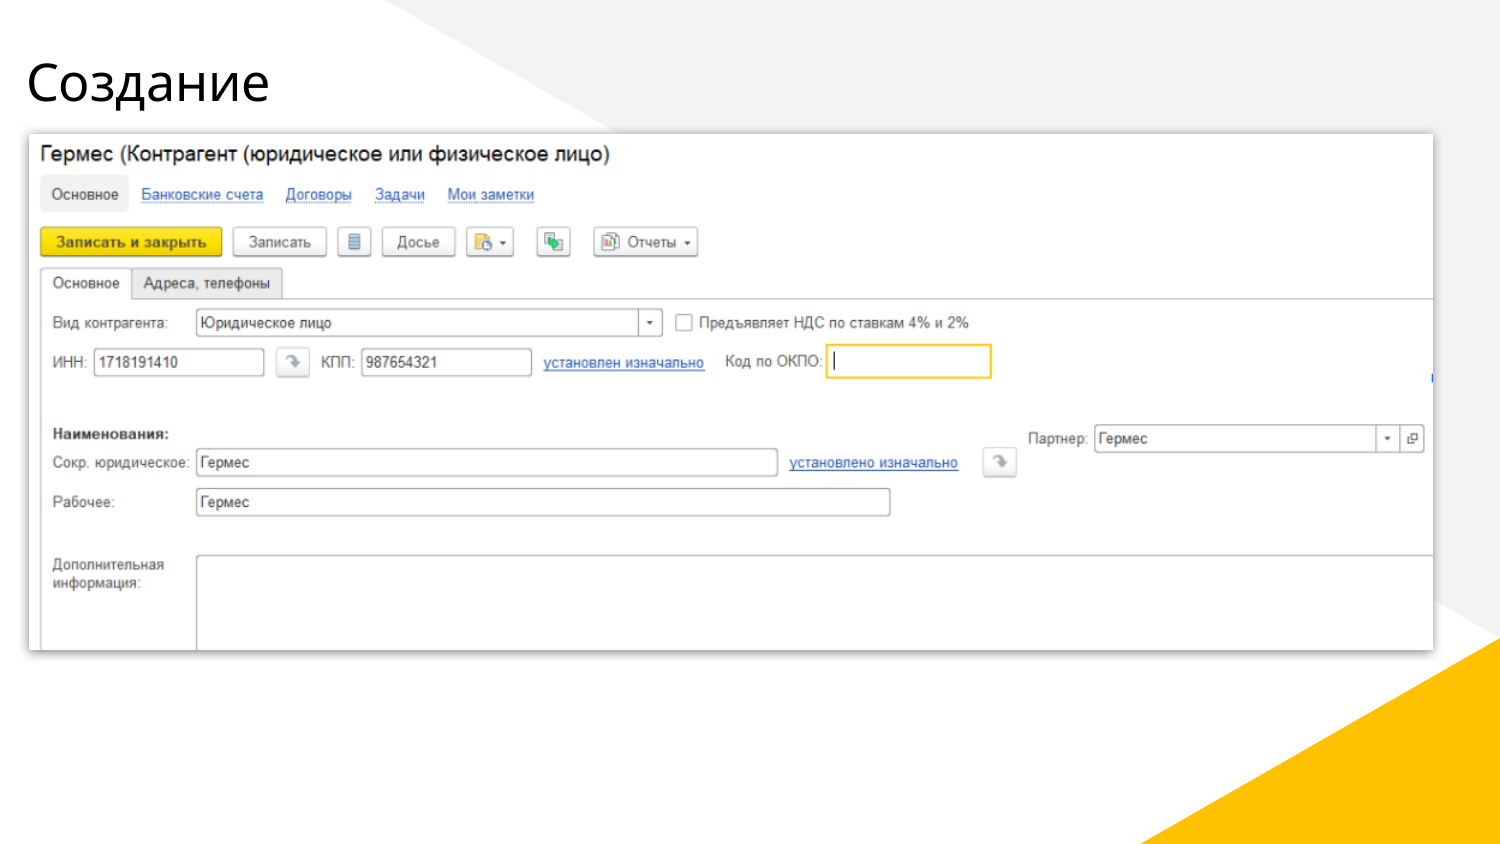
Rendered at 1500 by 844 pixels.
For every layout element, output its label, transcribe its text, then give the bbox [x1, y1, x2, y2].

picture [29, 133, 1433, 651]
title Создание контрагента [11, 34, 562, 216]
